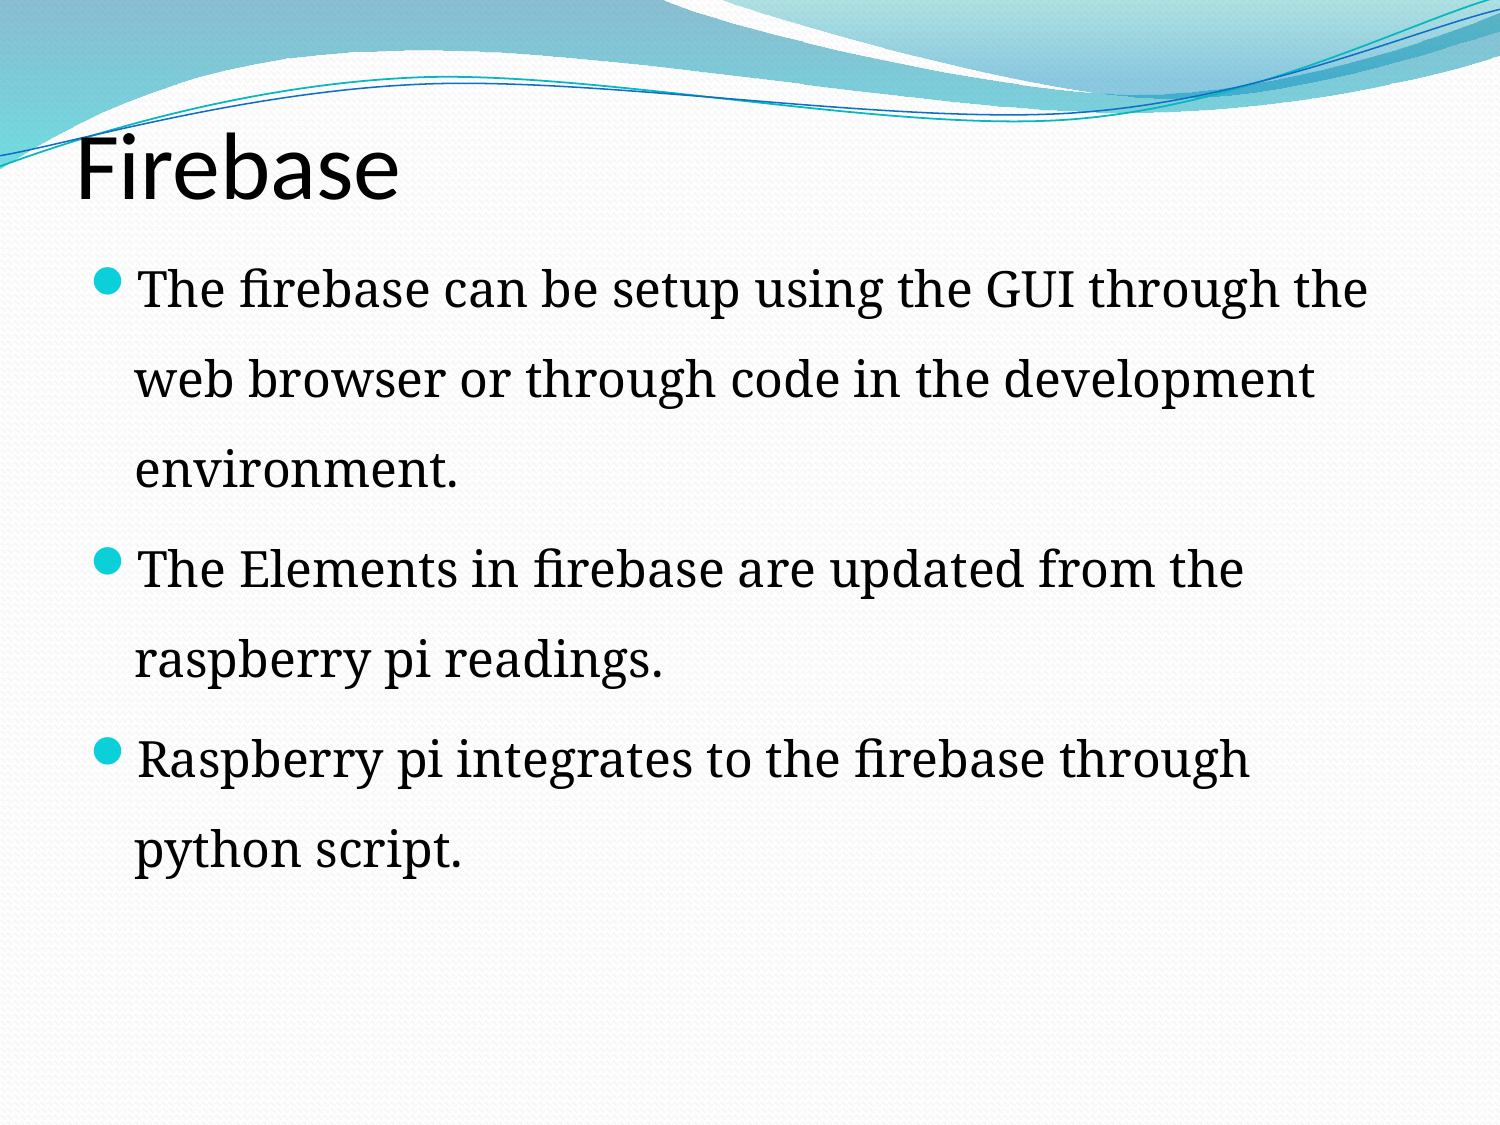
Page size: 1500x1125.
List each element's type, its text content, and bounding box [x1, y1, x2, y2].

title Firebase [75, 30, 1425, 219]
list The firebase can be setup using the GUI through the web browser or through code in the development environment. The Elements in firebase are updated from the raspberry pi readings. Raspberry pi integrates to the firebase through python script. [75, 219, 1425, 1038]
